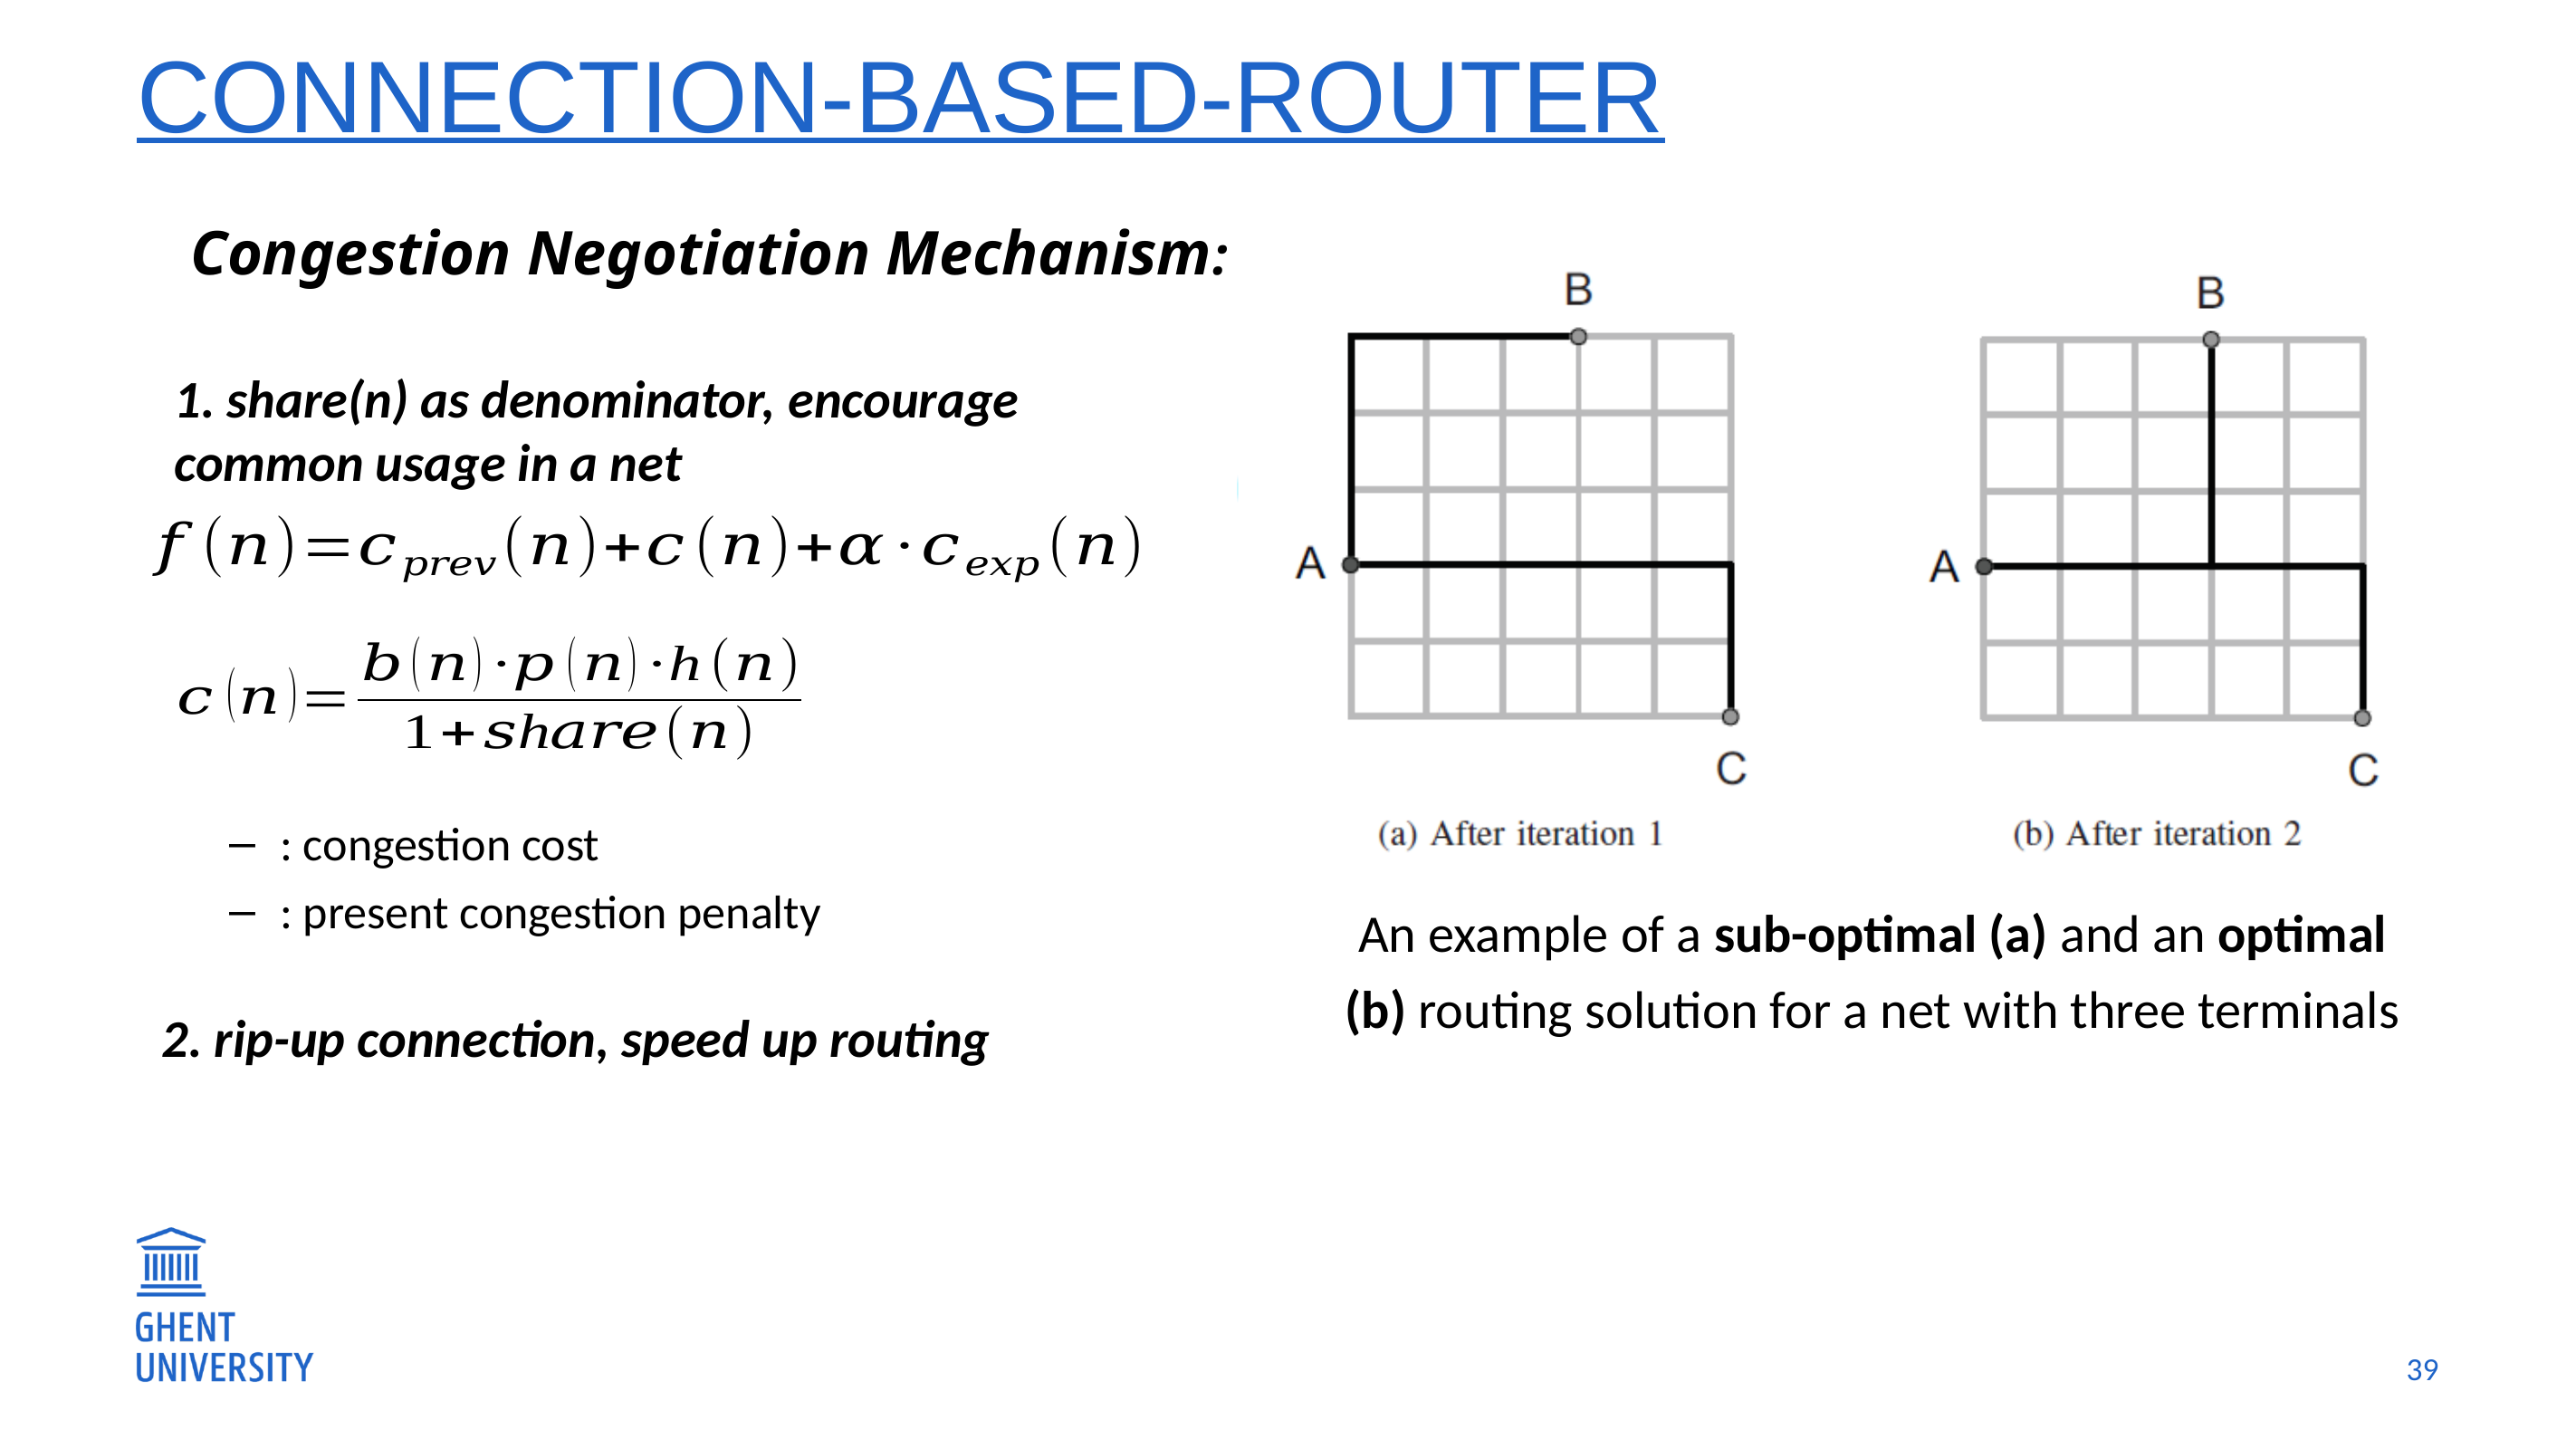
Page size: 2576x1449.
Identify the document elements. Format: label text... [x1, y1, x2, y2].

slide_number 39 [2315, 1329, 2453, 1407]
picture [68, 1175, 411, 1449]
title Connection-based-router [123, 37, 2456, 166]
text_box 1. share(n) as denominator, encourage common usage in a net [160, 358, 1157, 499]
text_box 2. rip-up connection, speed up routing [148, 998, 1144, 1075]
text_box An example of a sub-optimal (a) and an optimal (b) routing solution for a net with three terminals [1325, 879, 2420, 1046]
text_box Congestion Negotiation Mechanism: [177, 207, 1237, 294]
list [1237, 194, 2508, 867]
